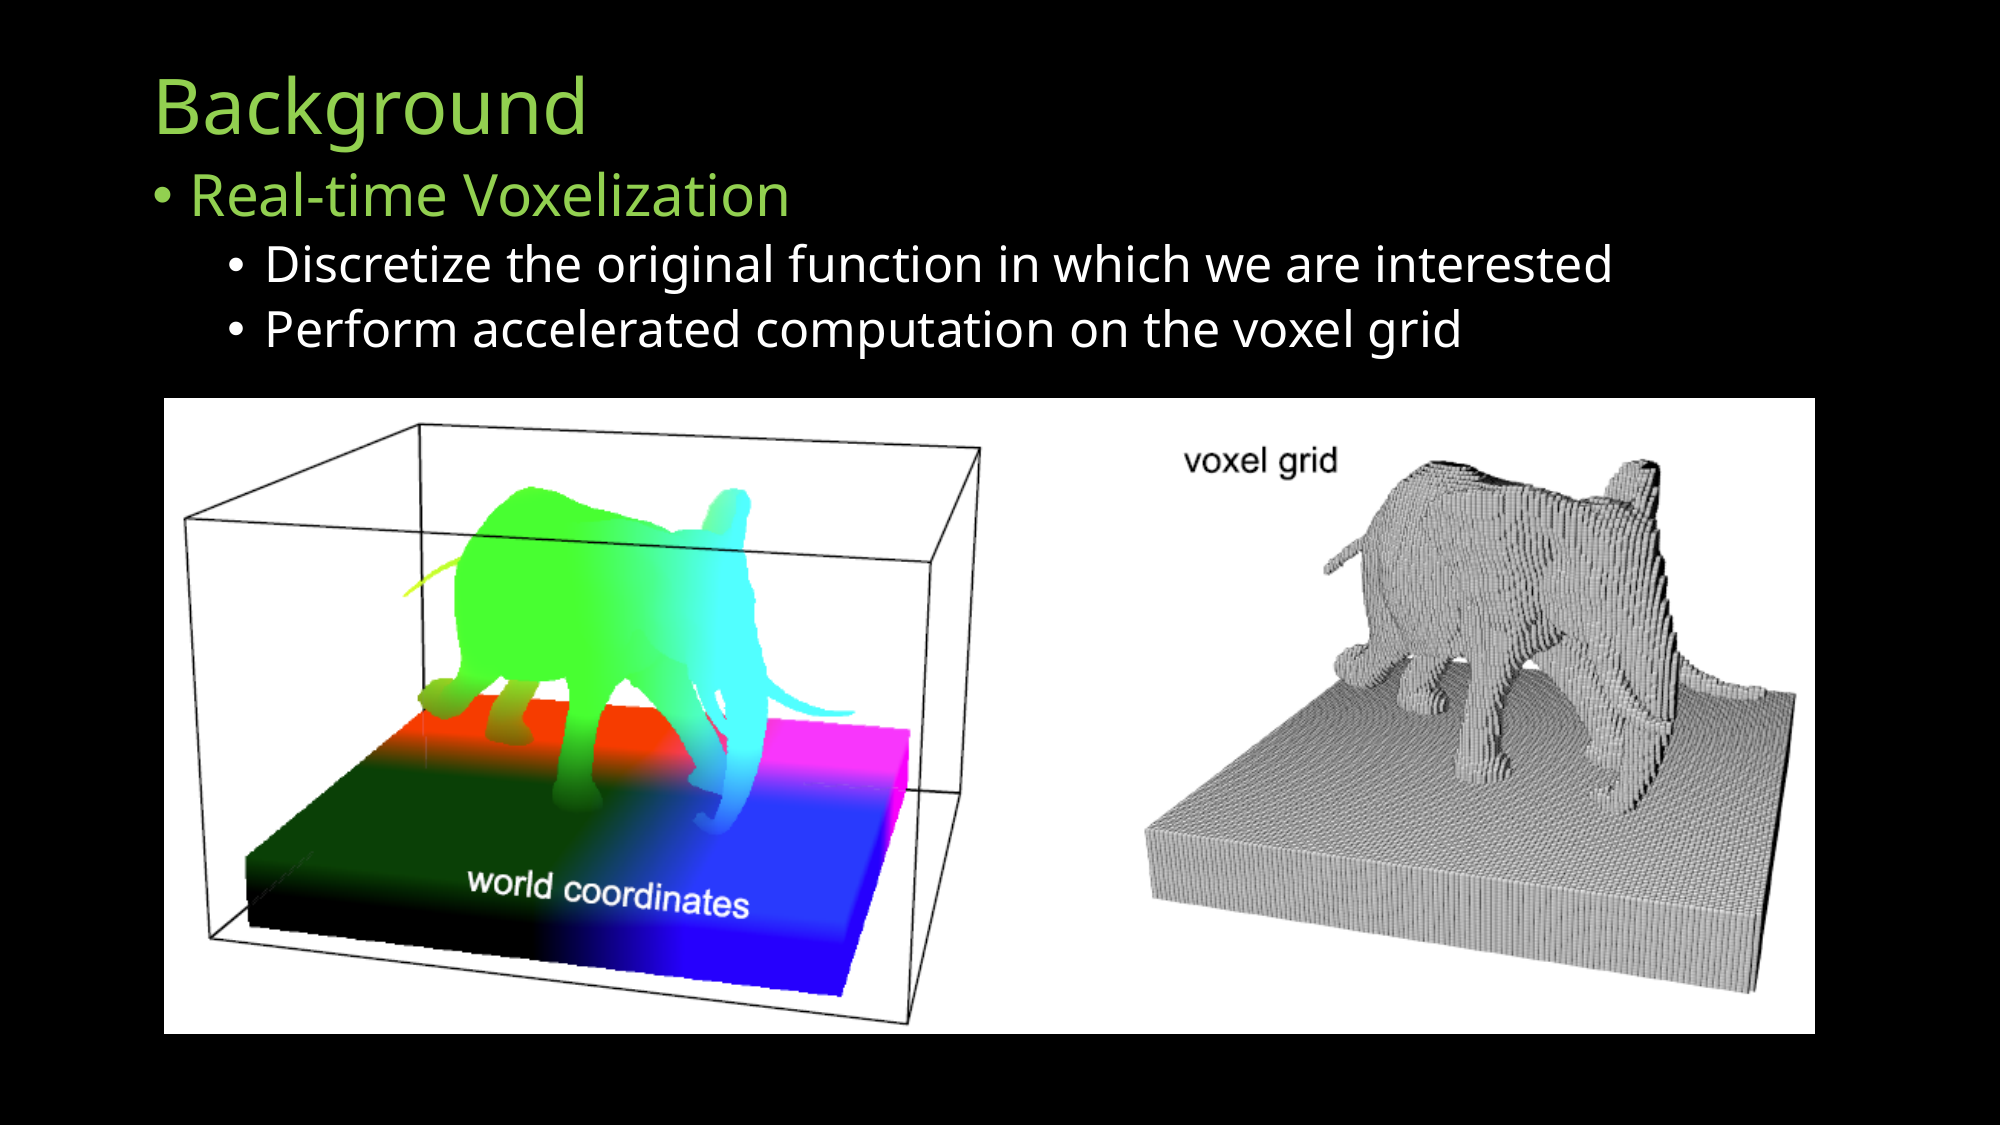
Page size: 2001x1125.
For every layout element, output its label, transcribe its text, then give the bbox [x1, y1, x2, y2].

picture [164, 398, 1815, 1034]
title Background [137, 59, 1863, 158]
list Real-time Voxelization Discretize the original function in which we are interested Perform accelerated computation on the voxel grid [137, 158, 1863, 1108]
